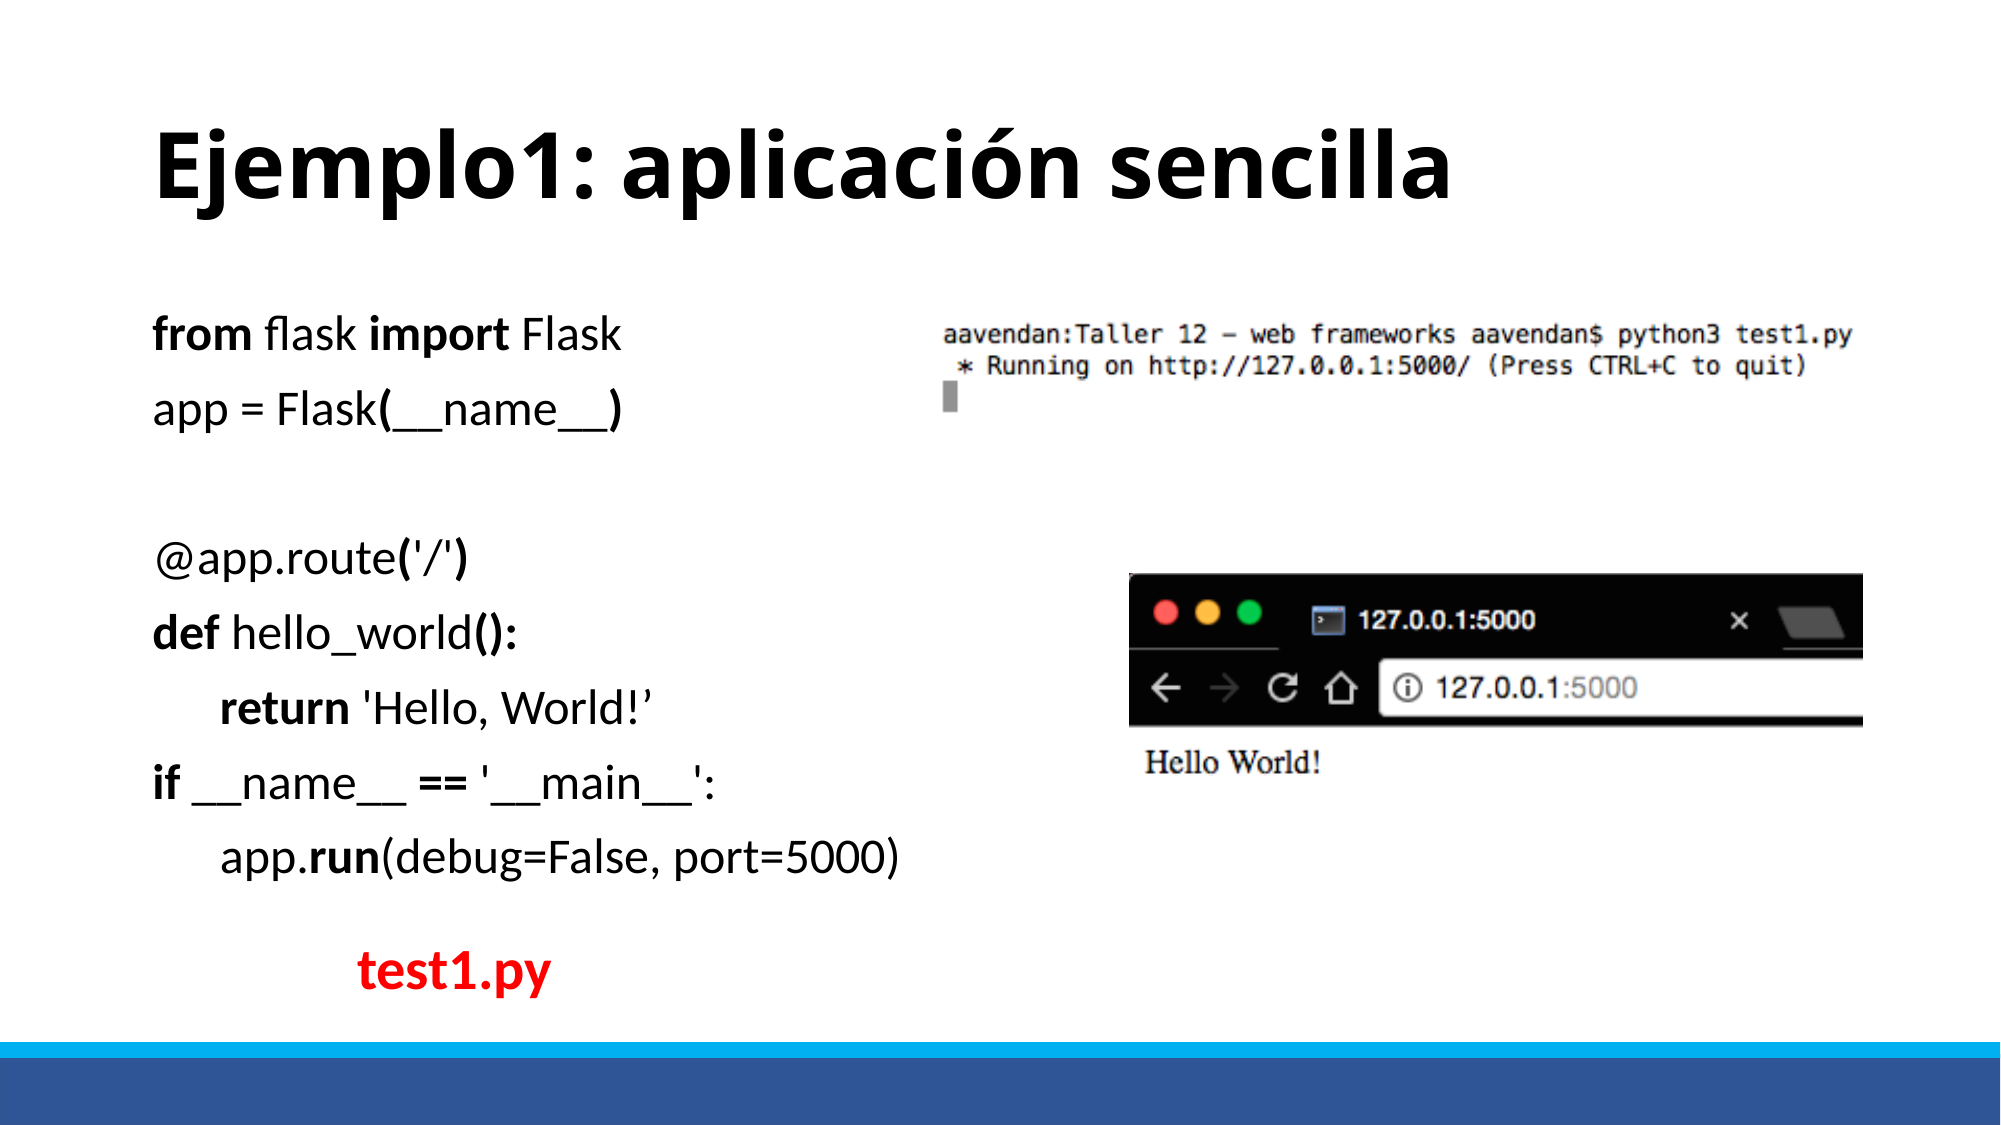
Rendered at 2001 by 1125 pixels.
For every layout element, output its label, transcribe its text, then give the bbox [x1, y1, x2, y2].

list from flask import Flask app = Flask(__name__) @app.route('/') def hello_world(): return 'Hello, World!’ if __name__ == '__main__': app.run(debug=False, port=5000) [137, 299, 988, 698]
title Ejemplo1: aplicación sencilla [137, 59, 1863, 278]
picture [933, 317, 1909, 426]
picture [1129, 573, 1863, 822]
text_box test1.py [137, 923, 772, 1009]
